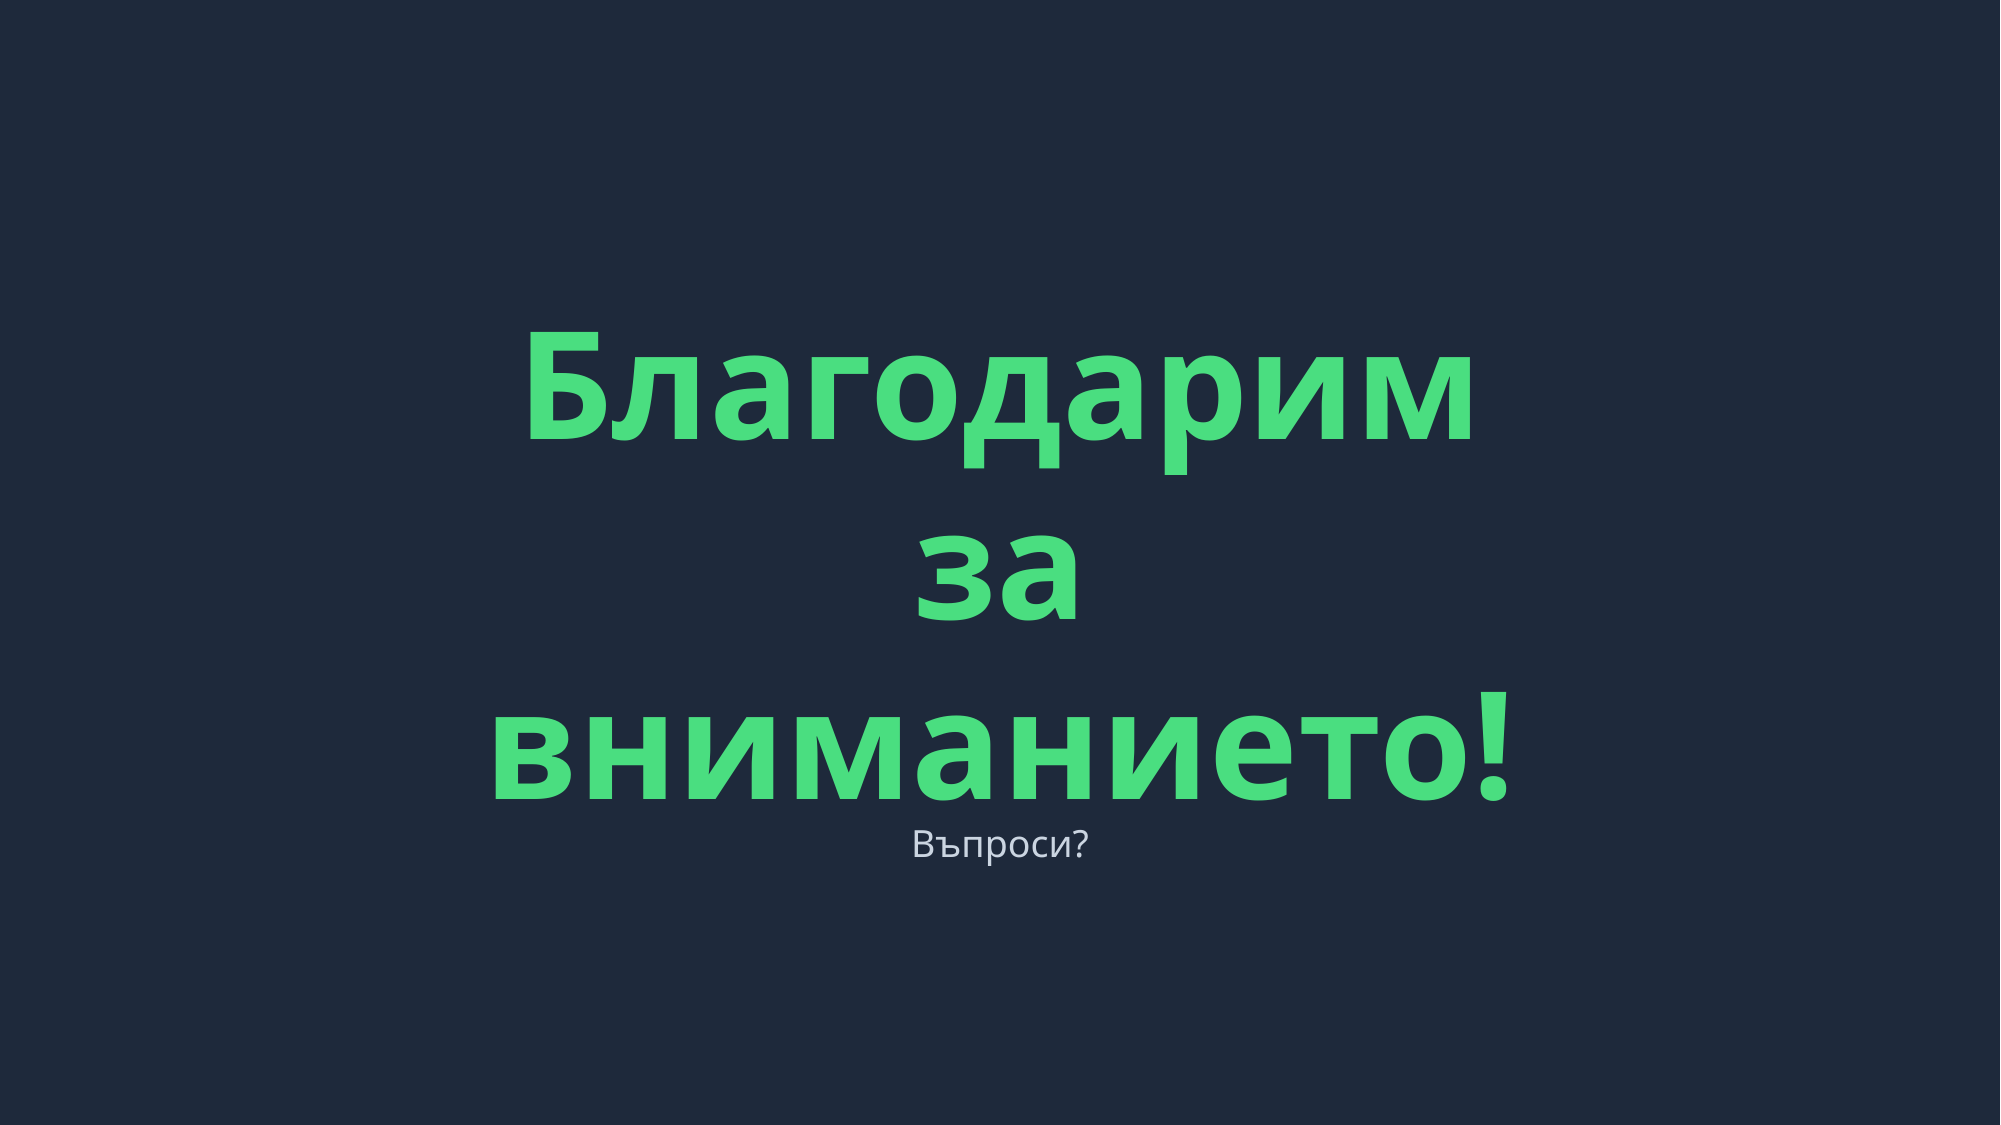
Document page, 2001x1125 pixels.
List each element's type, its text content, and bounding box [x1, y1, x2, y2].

text_box Въпроси? [674, 793, 1326, 865]
text_box Благодарим за вниманието! [425, 289, 1575, 1010]
